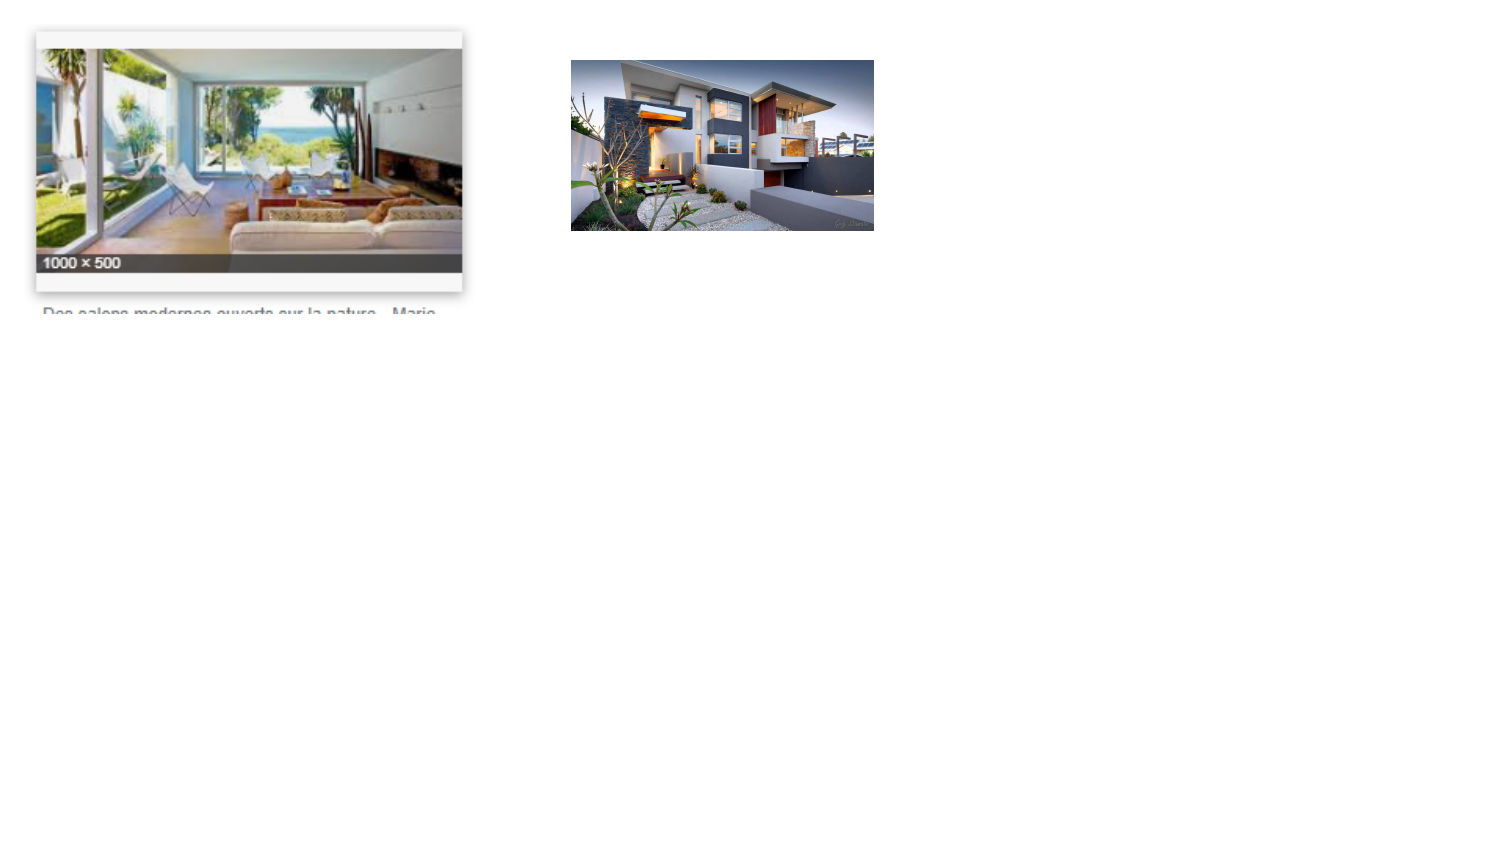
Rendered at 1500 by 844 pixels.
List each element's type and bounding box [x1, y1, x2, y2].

picture [24, 24, 476, 315]
picture [571, 60, 874, 231]
